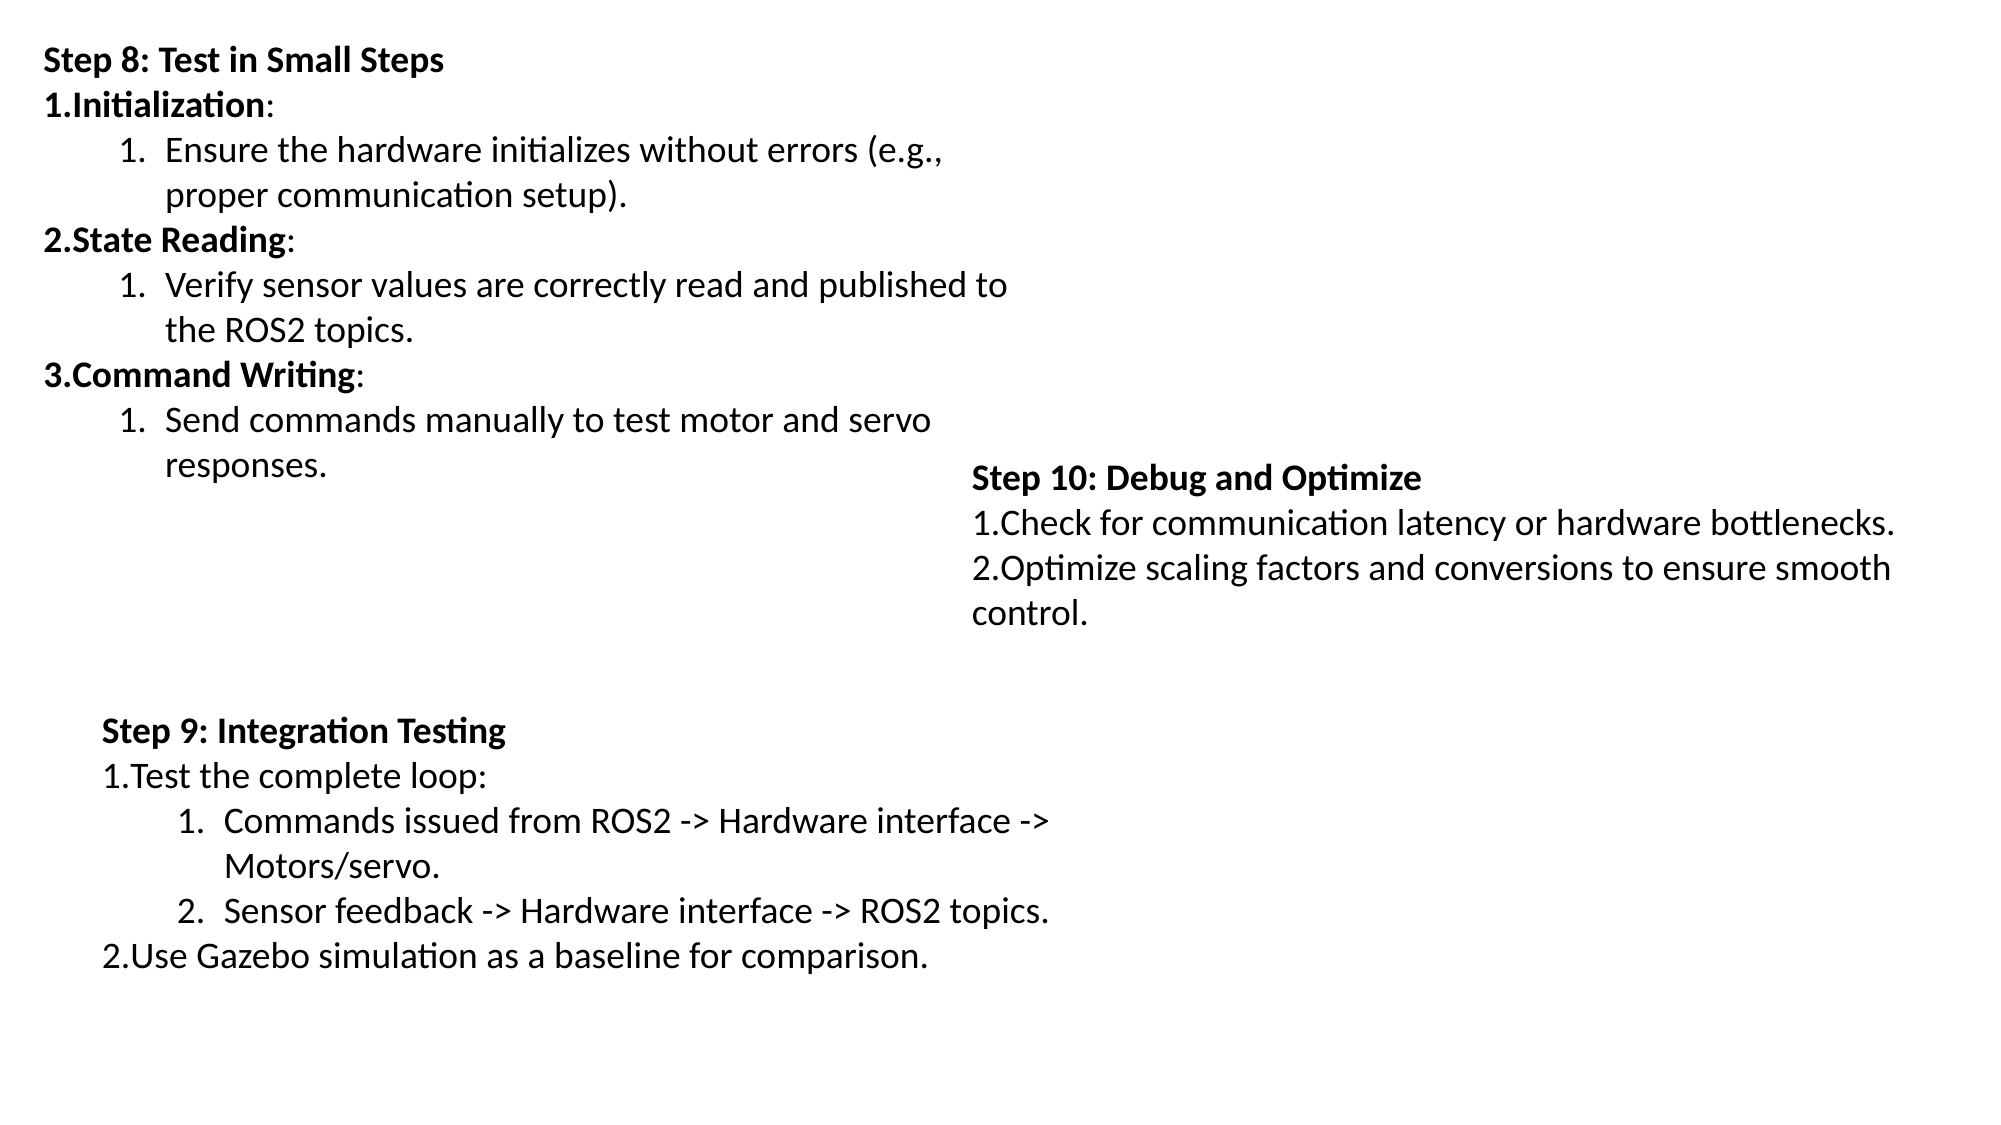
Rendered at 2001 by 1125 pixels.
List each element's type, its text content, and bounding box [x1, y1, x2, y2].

text_box Step 9: Integration Testing Test the complete loop: Commands issued from ROS2 -> Hardware interface -> Motors/servo. Sensor feedback -> Hardware interface -> ROS2 topics. Use Gazebo simulation as a baseline for comparison. [87, 698, 1088, 984]
text_box Step 10: Debug and Optimize Check for communication latency or hardware bottlenecks. Optimize scaling factors and conversions to ensure smooth control. [957, 445, 1958, 641]
text_box Step 8: Test in Small Steps Initialization: Ensure the hardware initializes without errors (e.g., proper communication setup). State Reading: Verify sensor values are correctly read and published to the ROS2 topics. Command Writing: Send commands manually to test motor and servo responses. [28, 28, 1029, 493]
